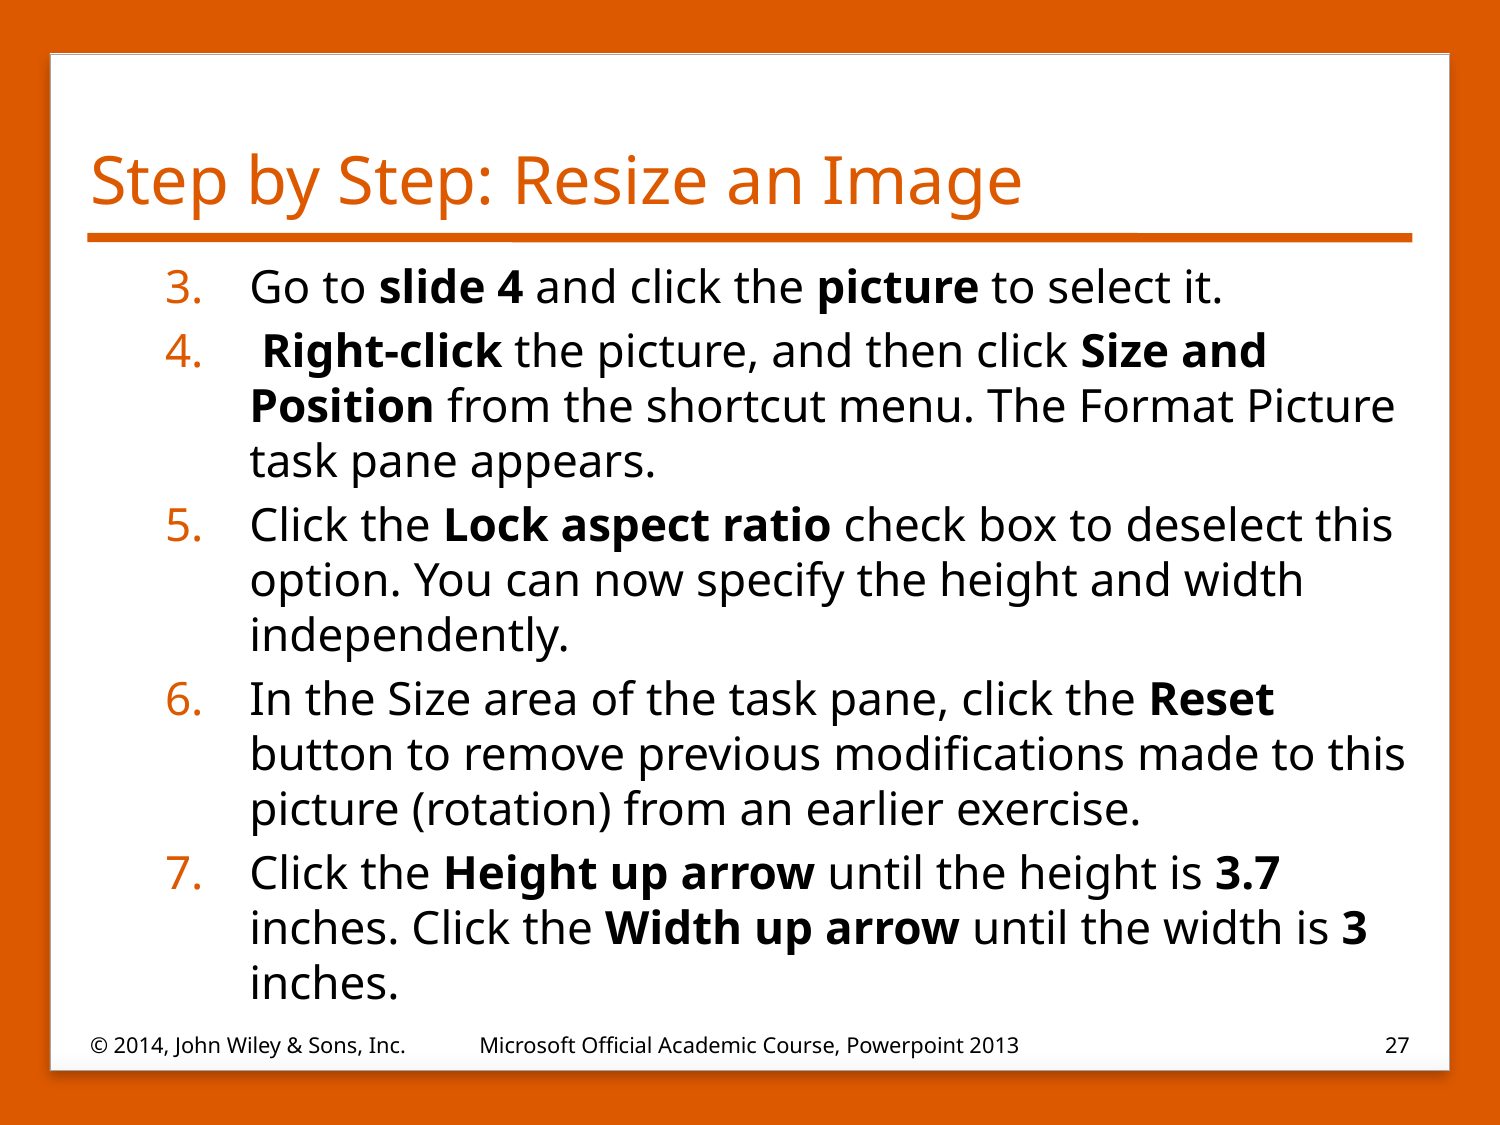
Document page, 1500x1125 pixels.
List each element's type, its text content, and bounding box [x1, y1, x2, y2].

footer Microsoft Official Academic Course, Powerpoint 2013 [449, 1024, 1051, 1103]
list Go to slide 4 and click the picture to select it. Right-click the picture, and then click Size and Position from the shortcut menu. The Format Picture task pane appears. Click the Lock aspect ratio check box to deselect this option. You can now specify the height and width independently. In the Size area of the task pane, click the Reset button to remove previous modifications made to this picture (rotation) from an earlier exercise. Click the Height up arrow until the height is 3.7 inches. Click the Width up arrow until the width is 3 inches. [75, 249, 1425, 1063]
slide_number © 2014, John Wiley & Sons, Inc. [74, 1024, 426, 1103]
title Step by Step: Resize an Image [74, 74, 1426, 226]
slide_number 27 [1074, 1024, 1426, 1103]
